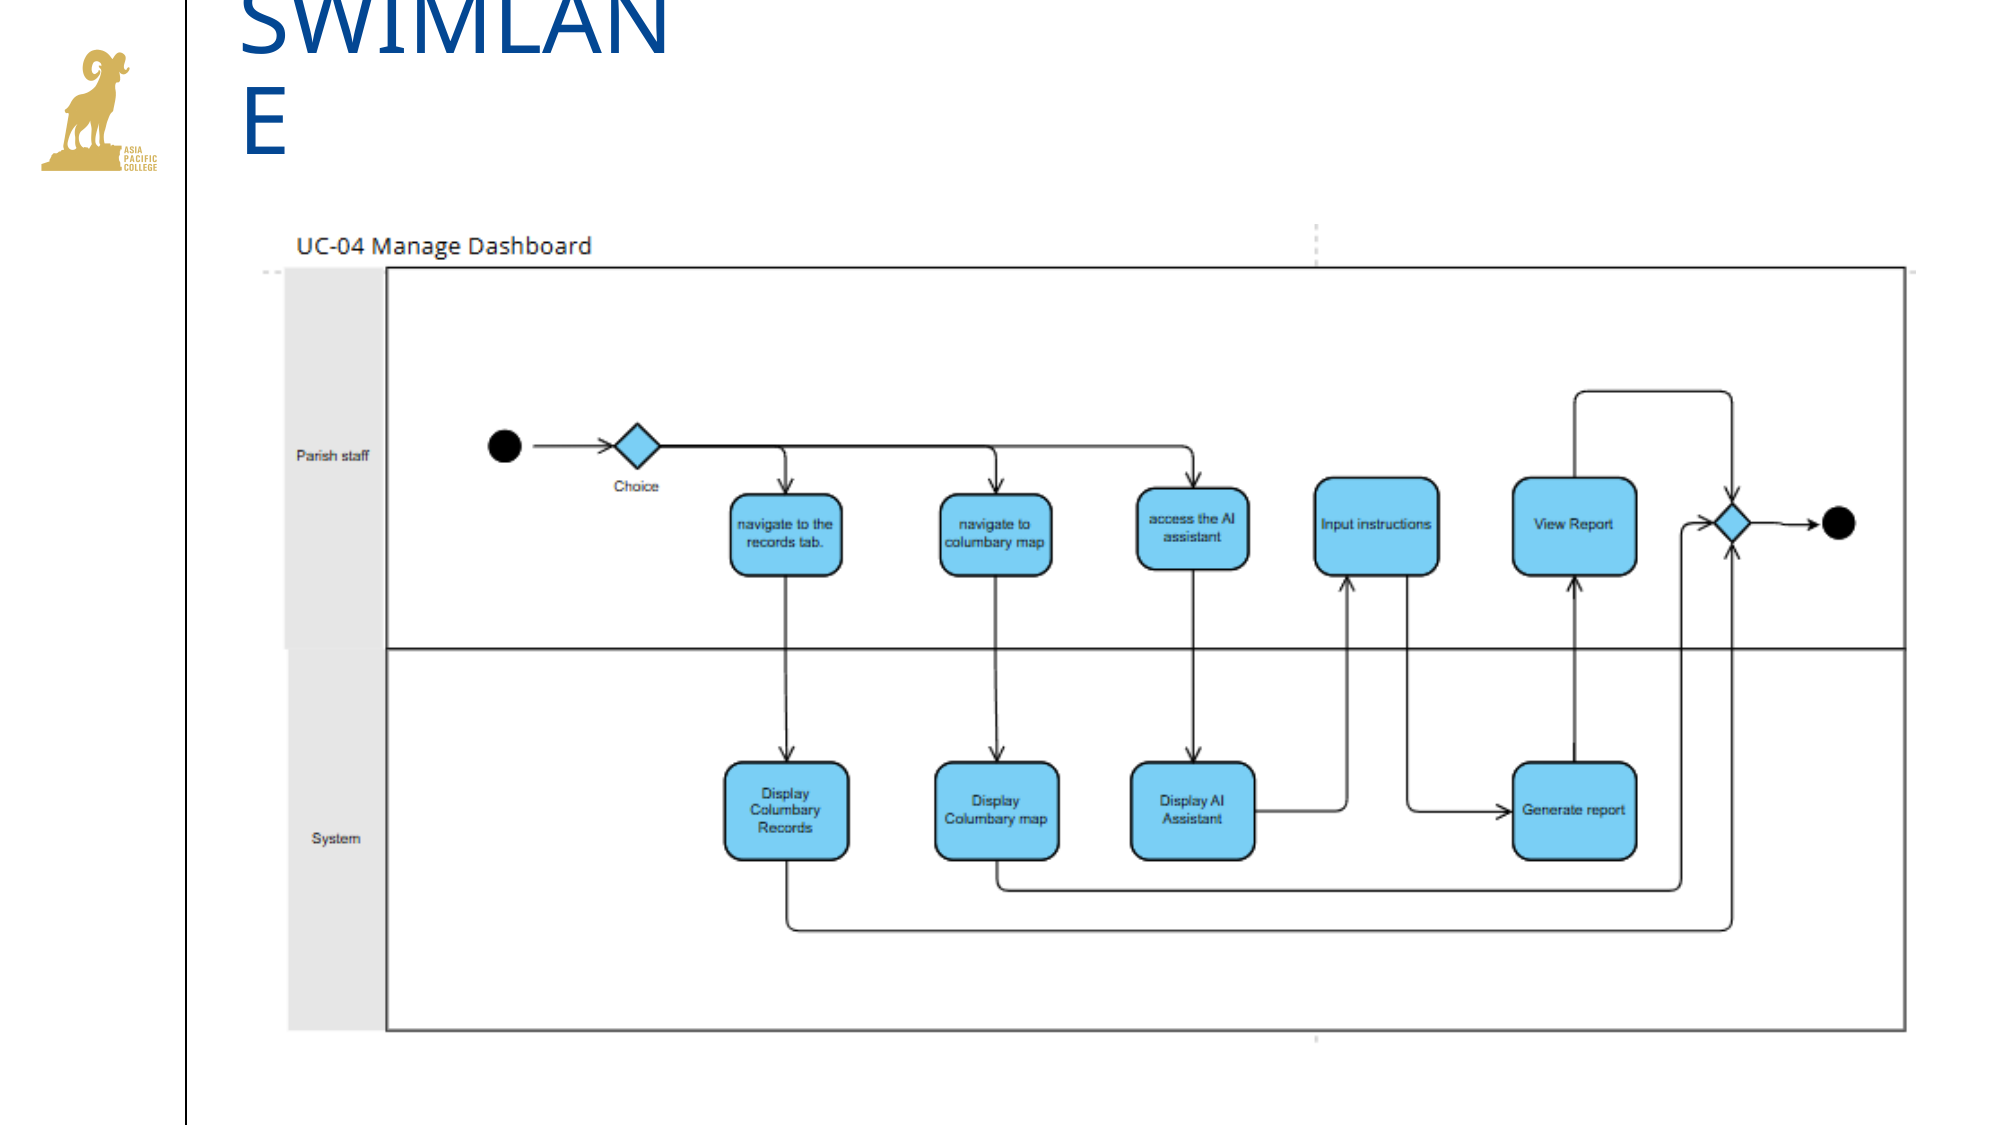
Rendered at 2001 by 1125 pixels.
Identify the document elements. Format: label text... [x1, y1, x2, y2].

picture [32, 43, 166, 177]
title Swimlane [238, 17, 699, 183]
picture [262, 224, 1916, 1045]
